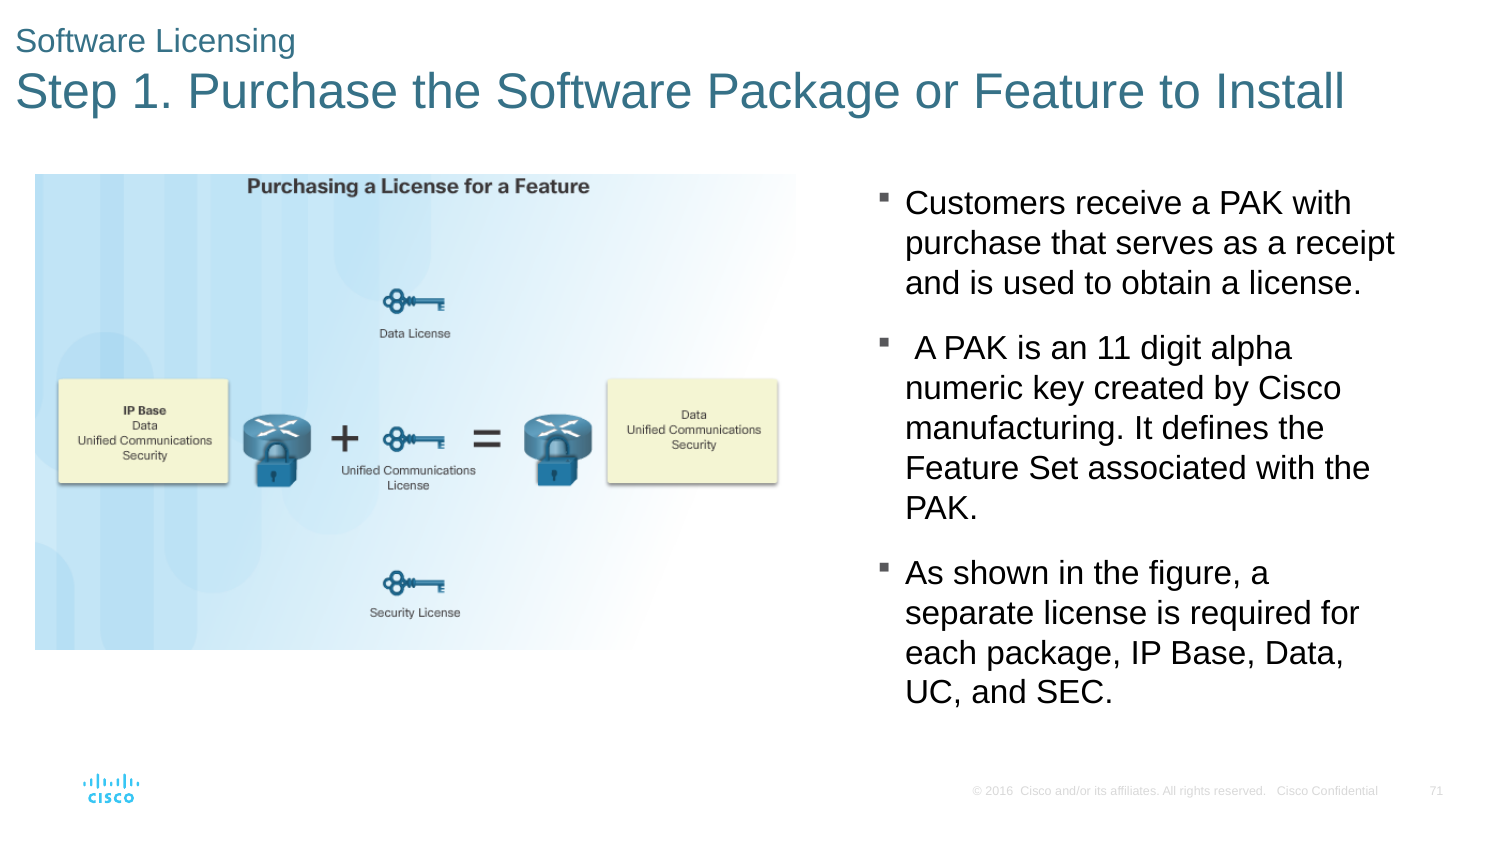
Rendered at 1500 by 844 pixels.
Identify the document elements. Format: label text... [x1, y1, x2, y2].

picture [35, 173, 796, 651]
title Software Licensing Step 1. Purchase the Software Package or Feature to Install [0, 6, 1500, 131]
text_box Customers receive a PAK with purchase that serves as a receipt and is used to obtain a license. A PAK is an 11 digit alpha numeric key created by Cisco manufacturing. It defines the Feature Set associated with the PAK. As shown in the figure, a separate license is required for each package, IP Base, Data, UC, and SEC. [862, 174, 1422, 718]
